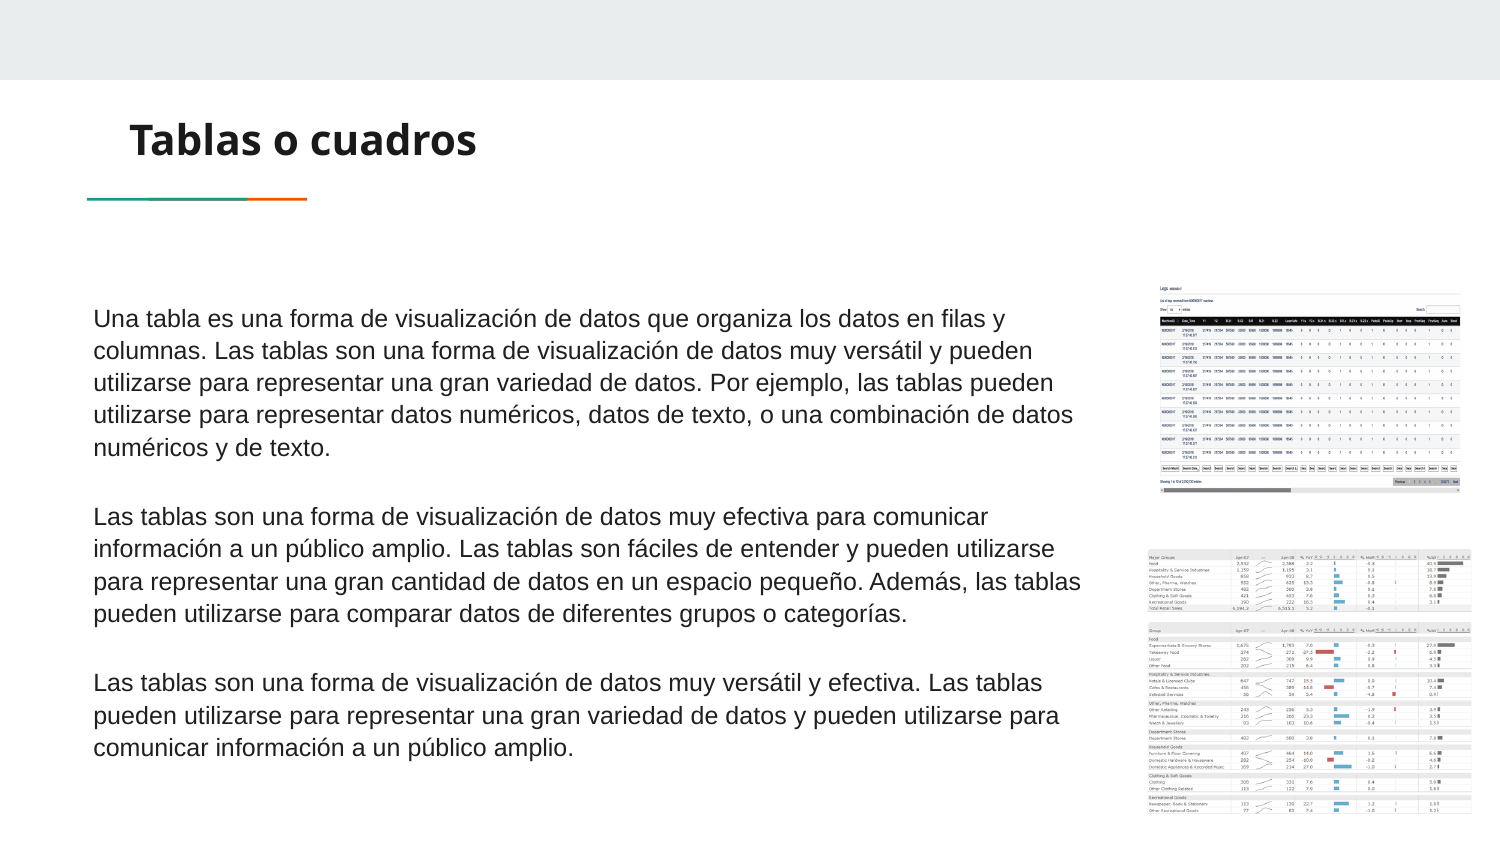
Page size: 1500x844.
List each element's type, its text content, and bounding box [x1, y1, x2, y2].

title Tablas o cuadros [114, 95, 1376, 183]
picture [1145, 544, 1476, 818]
list Una tabla es una forma de visualización de datos que organiza los datos en filas y columnas. Las tablas son una forma de visualización de datos muy versátil y pueden utilizarse para representar una gran variedad de datos. Por ejemplo, las tablas pueden utilizarse para representar datos numéricos, datos de texto, o una combinación de datos numéricos y de texto. Las tablas son una forma de visualización de datos muy efectiva para comunicar información a un público amplio. Las tablas son fáciles de entender y pueden utilizarse para representar una gran cantidad de datos en un espacio pequeño. Además, las tablas pueden utilizarse para comparar datos de diferentes grupos o categorías. Las tablas son una forma de visualización de datos muy versátil y efectiva. Las tablas pueden utilizarse para representar una gran variedad de datos y pueden utilizarse para comunicar información a un público amplio. [78, 285, 1120, 818]
picture [1158, 285, 1463, 495]
